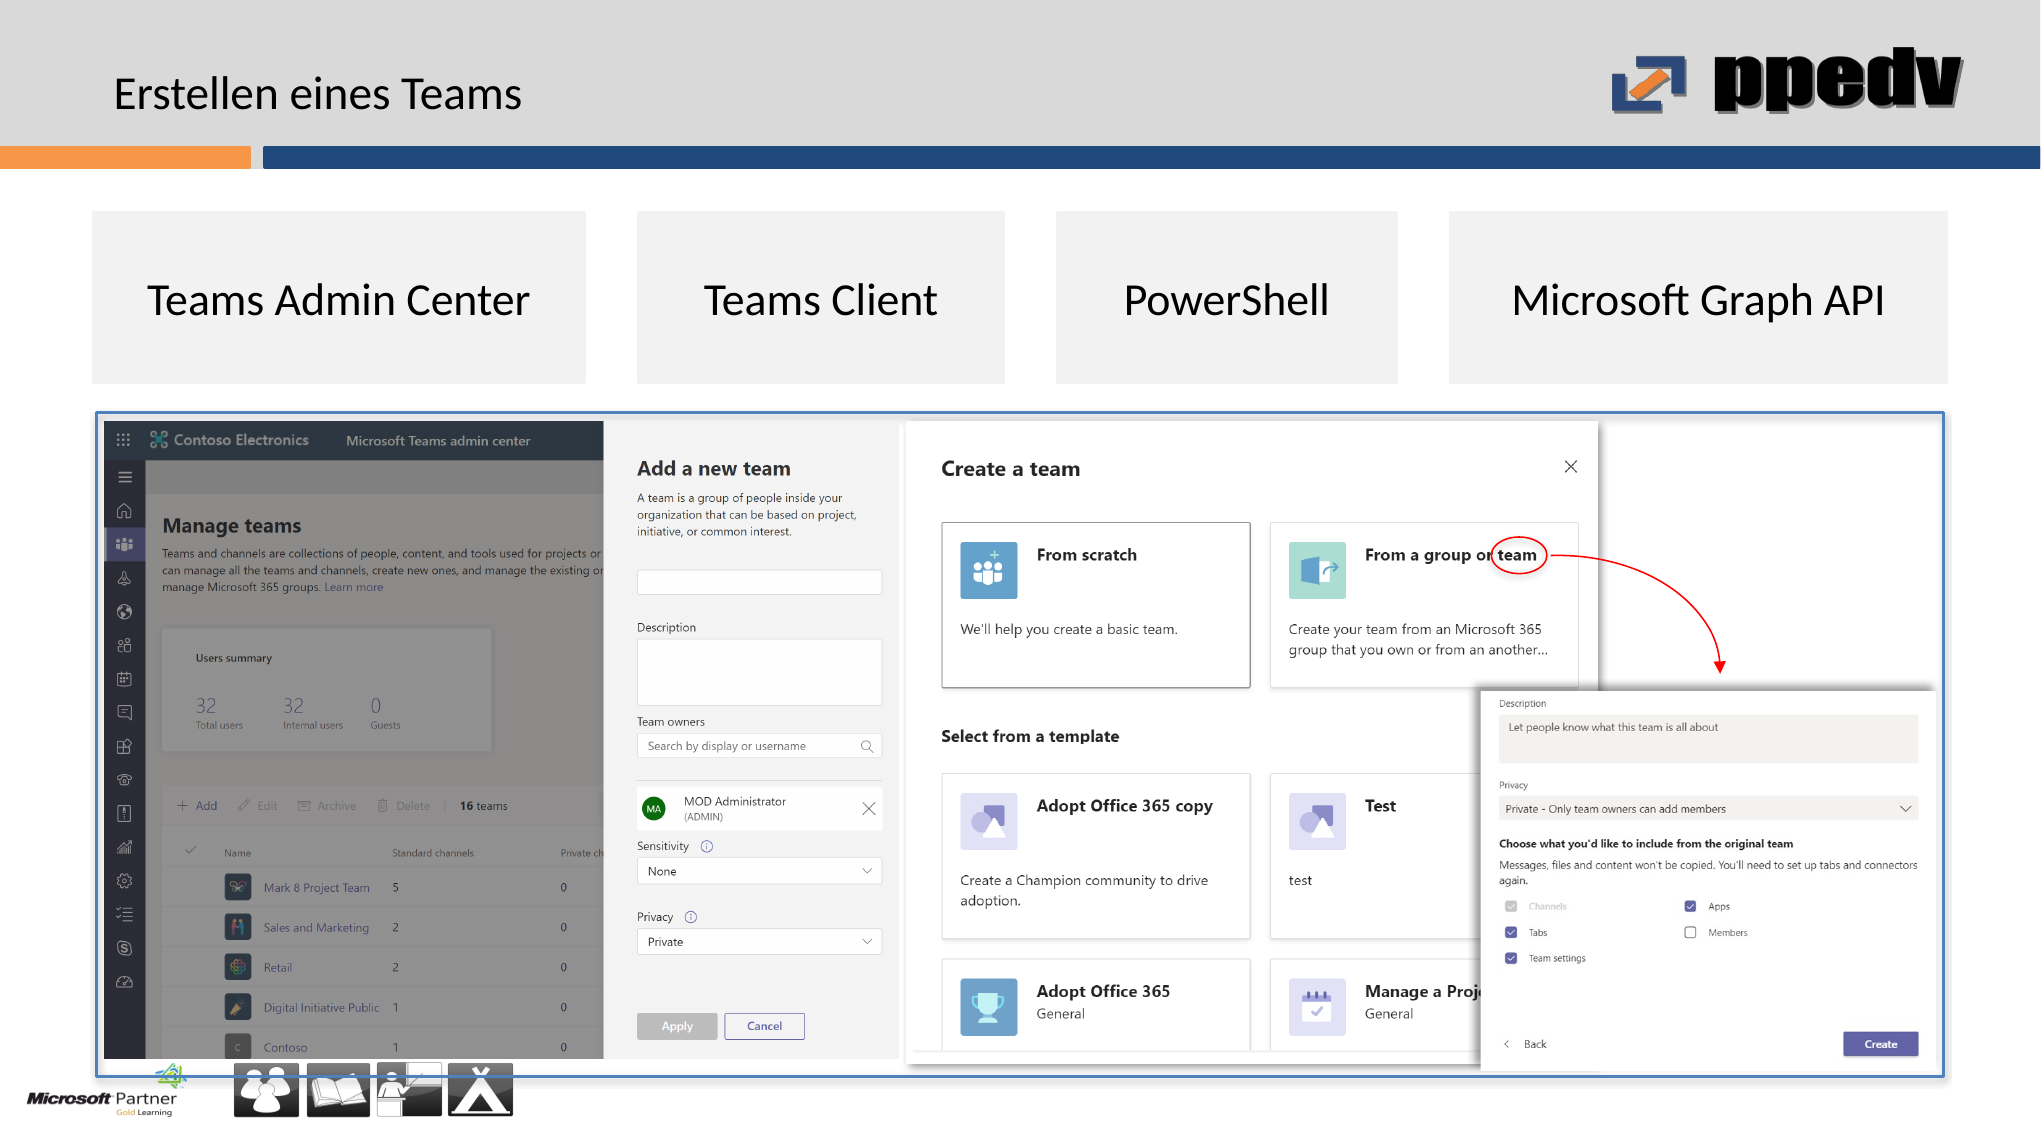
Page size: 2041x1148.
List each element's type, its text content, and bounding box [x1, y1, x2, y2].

text_box Teams Admin Center [93, 212, 585, 383]
title Erstellen eines Teams [98, 54, 1943, 127]
picture [103, 421, 899, 1059]
text_box [96, 412, 1944, 1078]
text_box Microsoft Graph API [1450, 212, 1947, 383]
text_box PowerShell [1057, 212, 1397, 383]
text_box Teams Client [638, 212, 1004, 383]
picture [7, 1043, 538, 1140]
picture [906, 421, 1937, 1071]
picture [1598, 41, 1992, 125]
text_box [1603, 559, 1726, 674]
